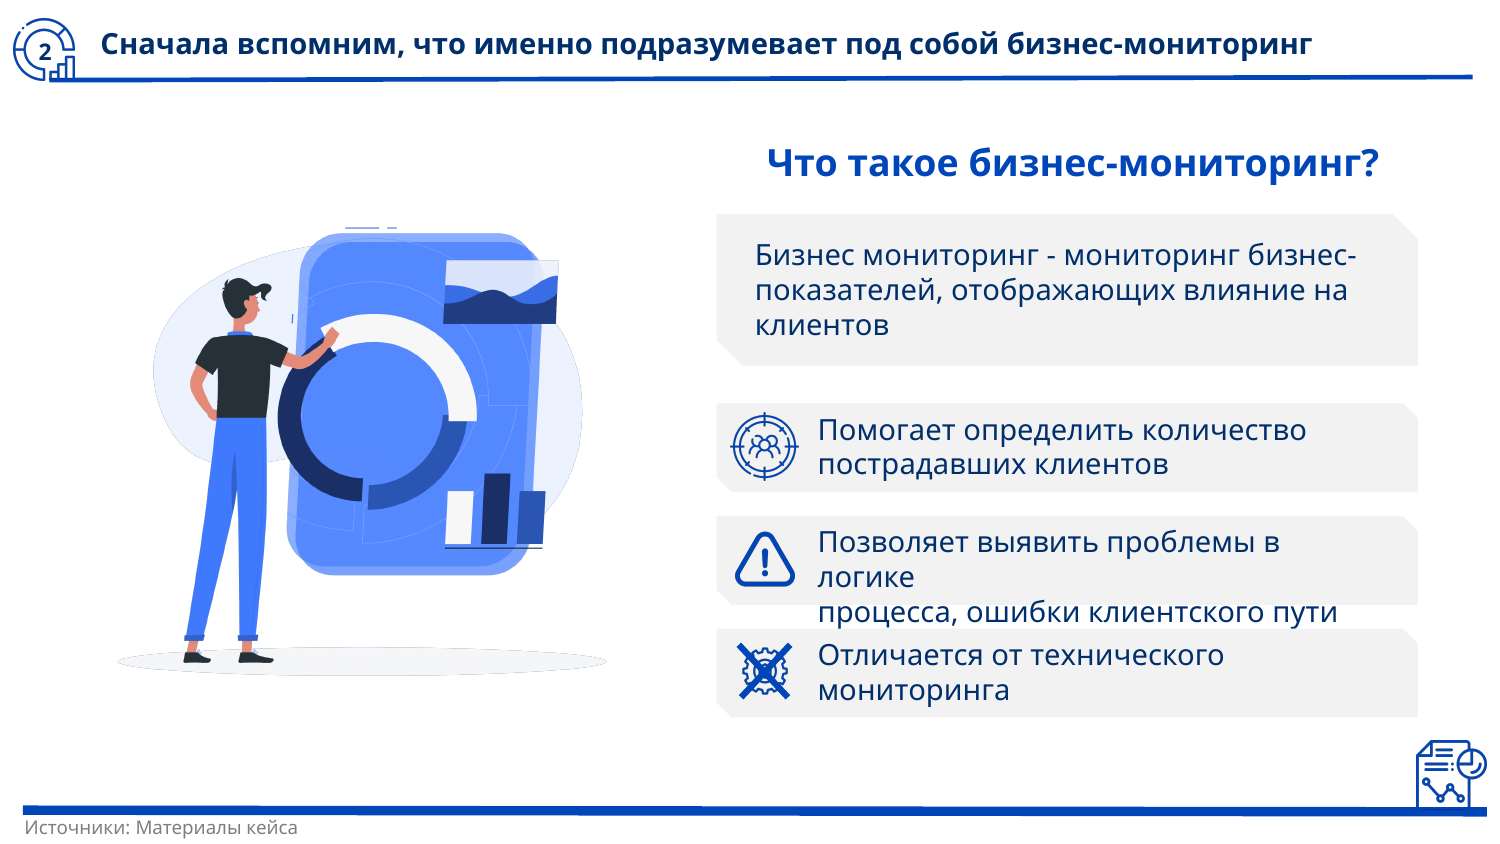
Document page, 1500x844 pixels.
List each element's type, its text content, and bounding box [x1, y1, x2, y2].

text_box [717, 629, 1417, 717]
text_box [717, 404, 1417, 492]
text_box Помогает определить количество пострадавших клиентов [806, 405, 1385, 487]
text_box Отличается от технического мониторинга [806, 630, 1385, 712]
text_box [717, 214, 1417, 365]
text_box Позволяет выявить проблемы в логике процесса, ошибки клиентского пути [806, 517, 1385, 629]
text_box Что такое бизнес-мониторинг? [608, 133, 1500, 190]
picture [46, 137, 677, 767]
text_box Сначала вспомним, что именно подразумевает под собой бизнес-мониторинг [89, 19, 1481, 66]
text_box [22, 809, 1410, 813]
picture [734, 529, 795, 589]
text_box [12, 18, 76, 81]
picture [1415, 740, 1488, 812]
text_box Источники: Материалы кейса [13, 810, 1455, 844]
text_box [717, 516, 1417, 604]
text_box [80, 76, 1473, 81]
picture [730, 412, 799, 481]
text_box Бизнес мониторинг - мониторинг бизнес-показателей, отображающих влияние на клиентов [743, 230, 1404, 347]
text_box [738, 644, 791, 698]
